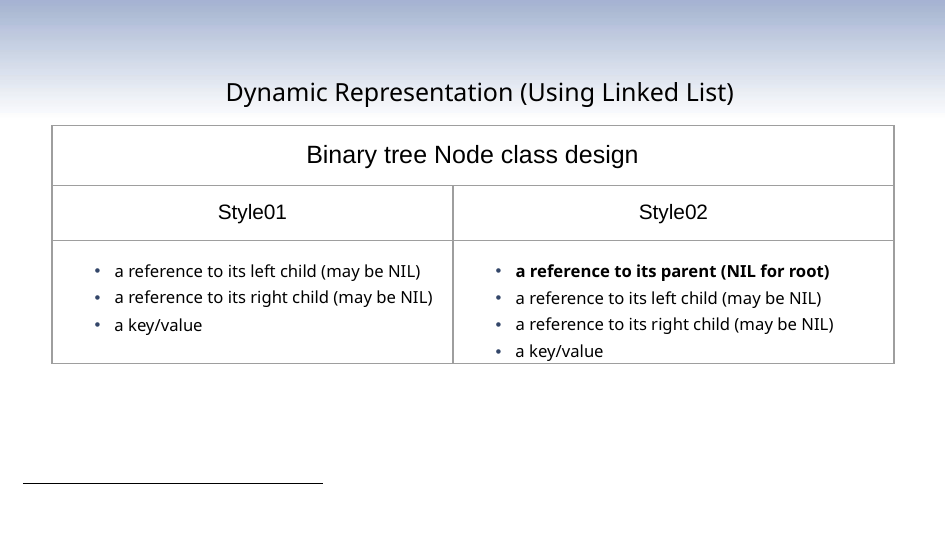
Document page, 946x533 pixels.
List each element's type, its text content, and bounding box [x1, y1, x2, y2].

table_header Binary tree Node class design [53, 126, 893, 185]
table_cell Style01 [53, 186, 452, 240]
table_cell a reference to its left child (may be NIL) a reference to its right child (may be NIL) a key/value [53, 241, 452, 363]
table_cell a reference to its parent (NIL for root) a reference to its left child (may be NIL) a reference to its right child (may be NIL) a key/value [454, 241, 893, 363]
picture [0, 0, 945, 118]
table_cell Style02 [454, 186, 893, 240]
text_box Dynamic Representation (Using Linked List) [150, 68, 863, 106]
